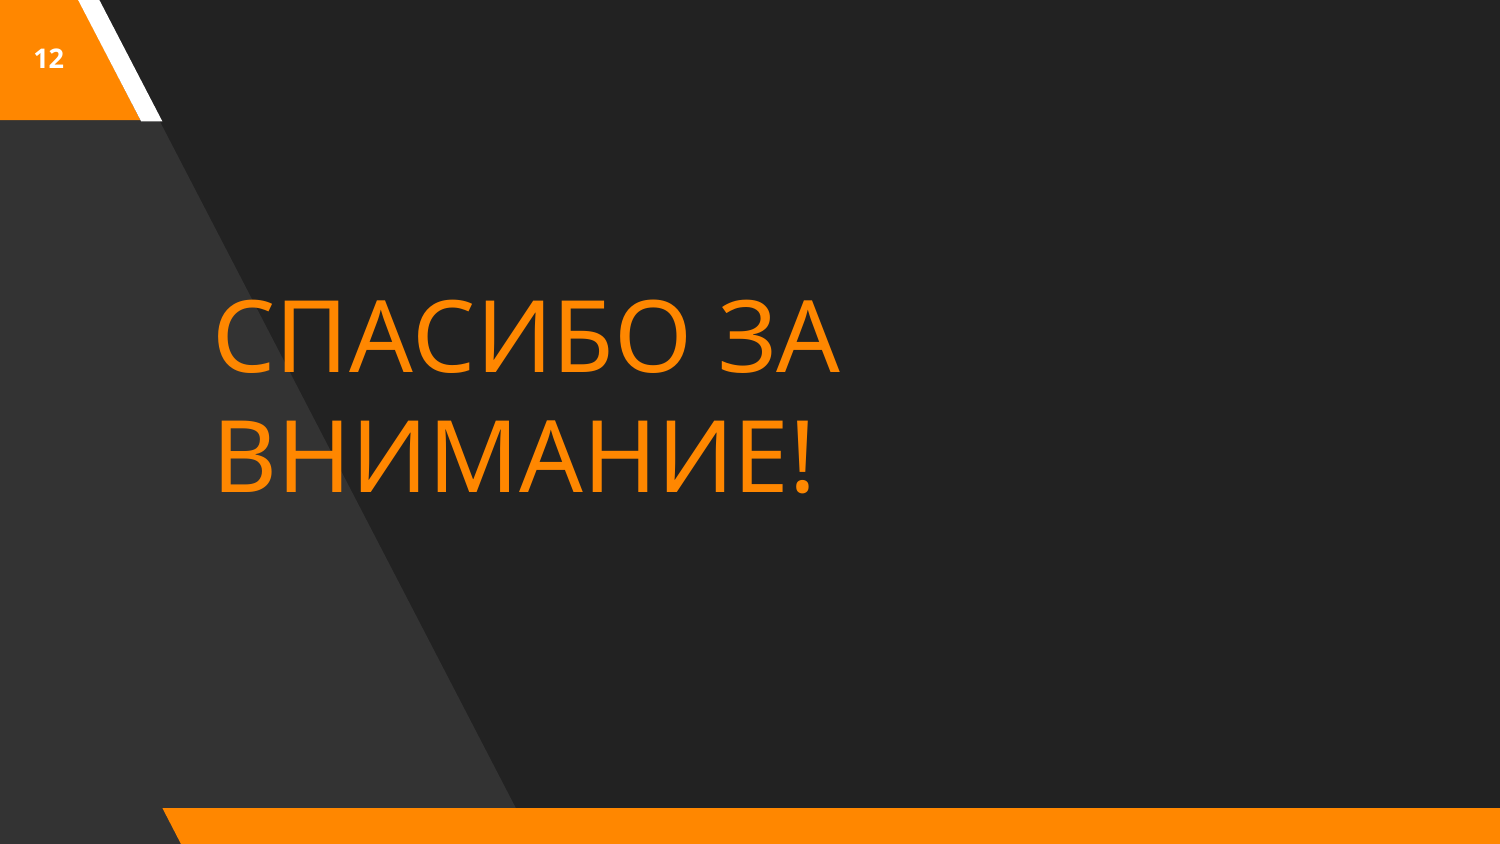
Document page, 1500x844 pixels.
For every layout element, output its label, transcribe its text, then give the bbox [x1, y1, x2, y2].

title СПАСИБО ЗА ВНИМАНИЕ! [197, 297, 1293, 488]
slide_number 12 [0, 0, 98, 121]
